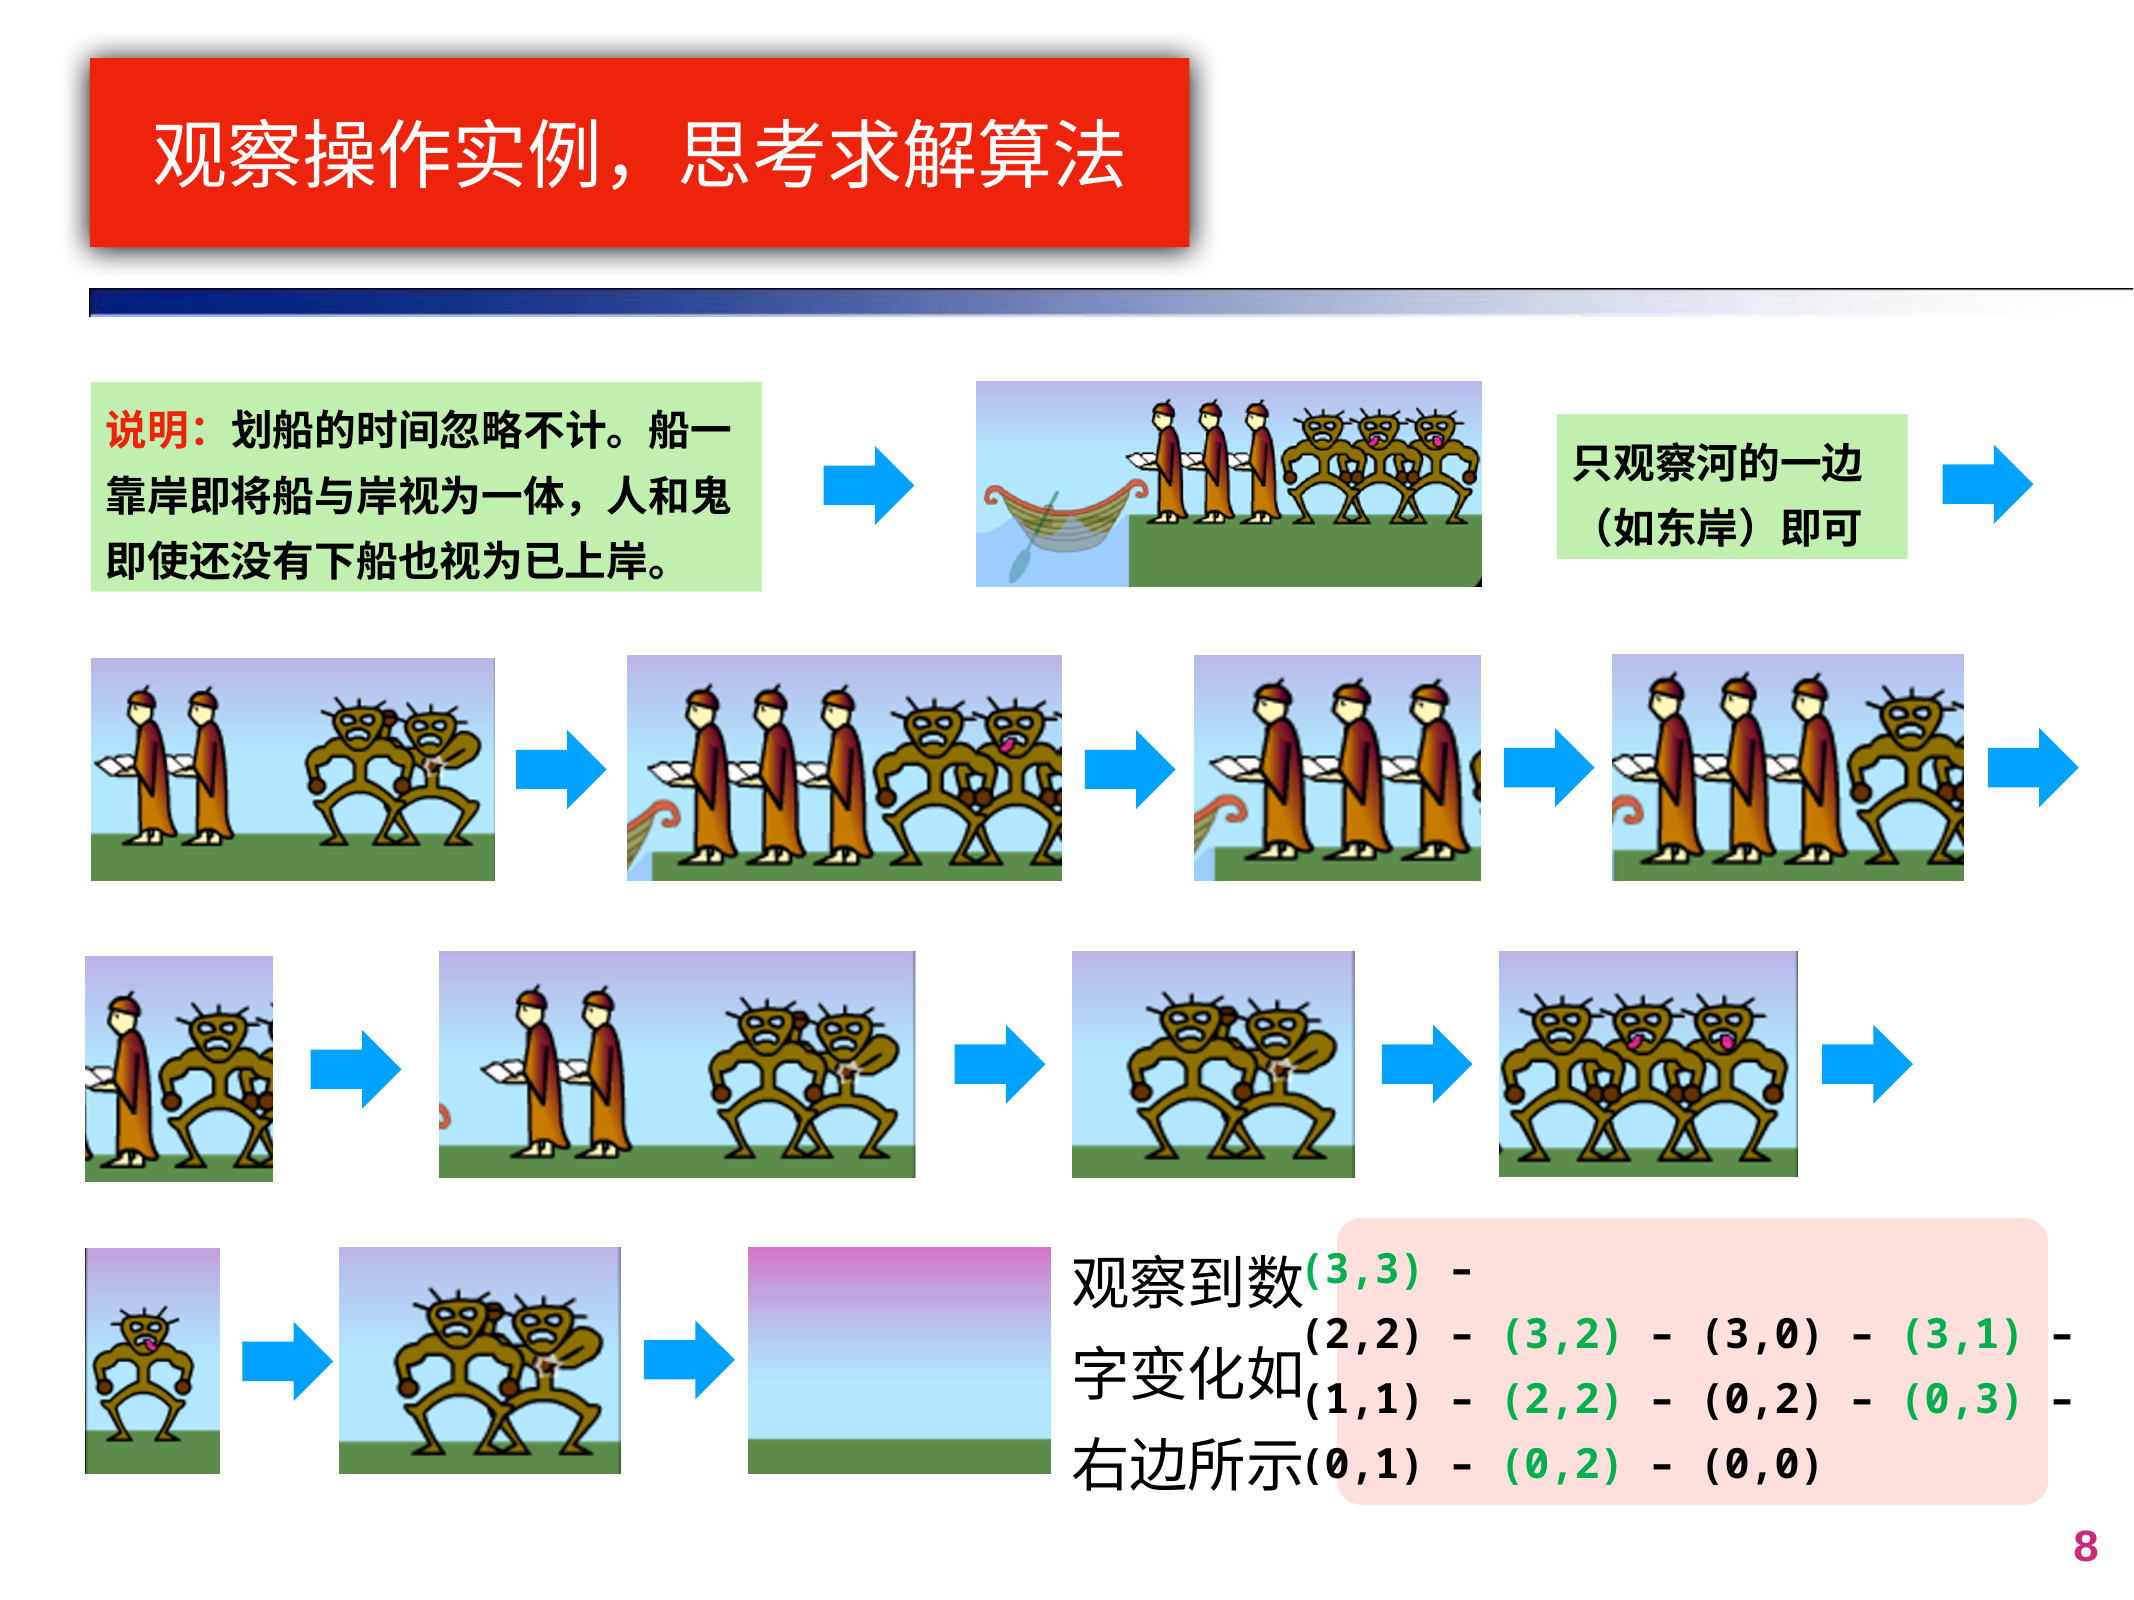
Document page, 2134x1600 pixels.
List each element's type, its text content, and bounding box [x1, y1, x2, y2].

picture [975, 381, 1482, 588]
text_box [954, 1024, 1046, 1104]
picture [89, 288, 2134, 317]
picture [748, 1247, 1051, 1474]
text_box 观察到数字变化如右边所示 [1038, 1216, 1338, 1506]
picture [439, 951, 917, 1178]
text_box [1342, 1496, 2043, 1505]
picture [1072, 951, 1355, 1178]
slide_number 8 [2031, 1504, 2112, 1582]
picture [1193, 654, 1481, 881]
text_box [310, 1029, 402, 1109]
text_box [1503, 728, 1595, 808]
text_box [1987, 728, 2079, 808]
text_box [823, 445, 915, 525]
text_box 只观察河的一边（如东岸）即可 [1556, 414, 1908, 559]
picture [85, 1248, 221, 1475]
text_box [1822, 1024, 1913, 1104]
text_box [1084, 730, 1176, 809]
picture [1499, 951, 1798, 1177]
text_box [1381, 1024, 1473, 1104]
title 观察操作实例，思考求解算法 [89, 57, 1190, 248]
text_box [643, 1320, 735, 1400]
text_box [515, 730, 607, 809]
picture [90, 658, 496, 881]
picture [338, 1247, 622, 1474]
text_box (3,3) – (2,2) – (3,2) – (3,0) – (3,1) – (1,1) – (2,2) – (0,2) – (0,3) – (0,1) – (0,2) – (0,0) [1338, 1218, 2108, 1496]
text_box [242, 1321, 334, 1401]
picture [85, 956, 274, 1183]
picture [1612, 654, 1964, 881]
picture [627, 654, 1062, 881]
text_box 说明：划船的时间忽略不计。船一靠岸即将船与岸视为一体，人和鬼即使还没有下船也视为已上岸。 [90, 381, 762, 592]
text_box [1942, 444, 2034, 524]
